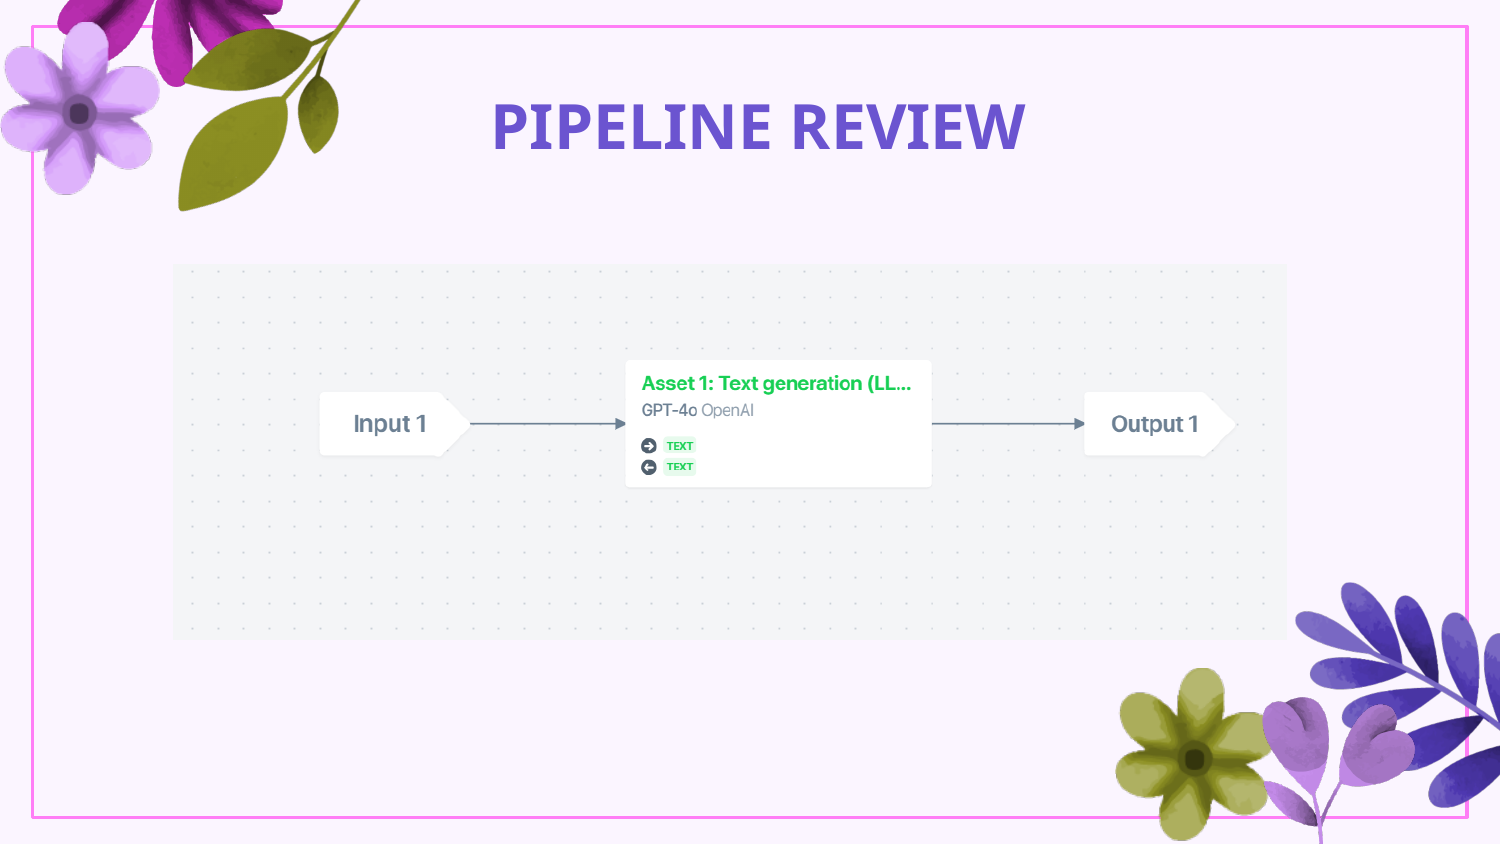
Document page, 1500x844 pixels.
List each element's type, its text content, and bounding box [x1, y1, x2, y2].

picture [173, 264, 1287, 641]
picture [0, 0, 416, 226]
picture [1115, 583, 1500, 844]
title PIPELINE REVIEW [126, 71, 1391, 166]
